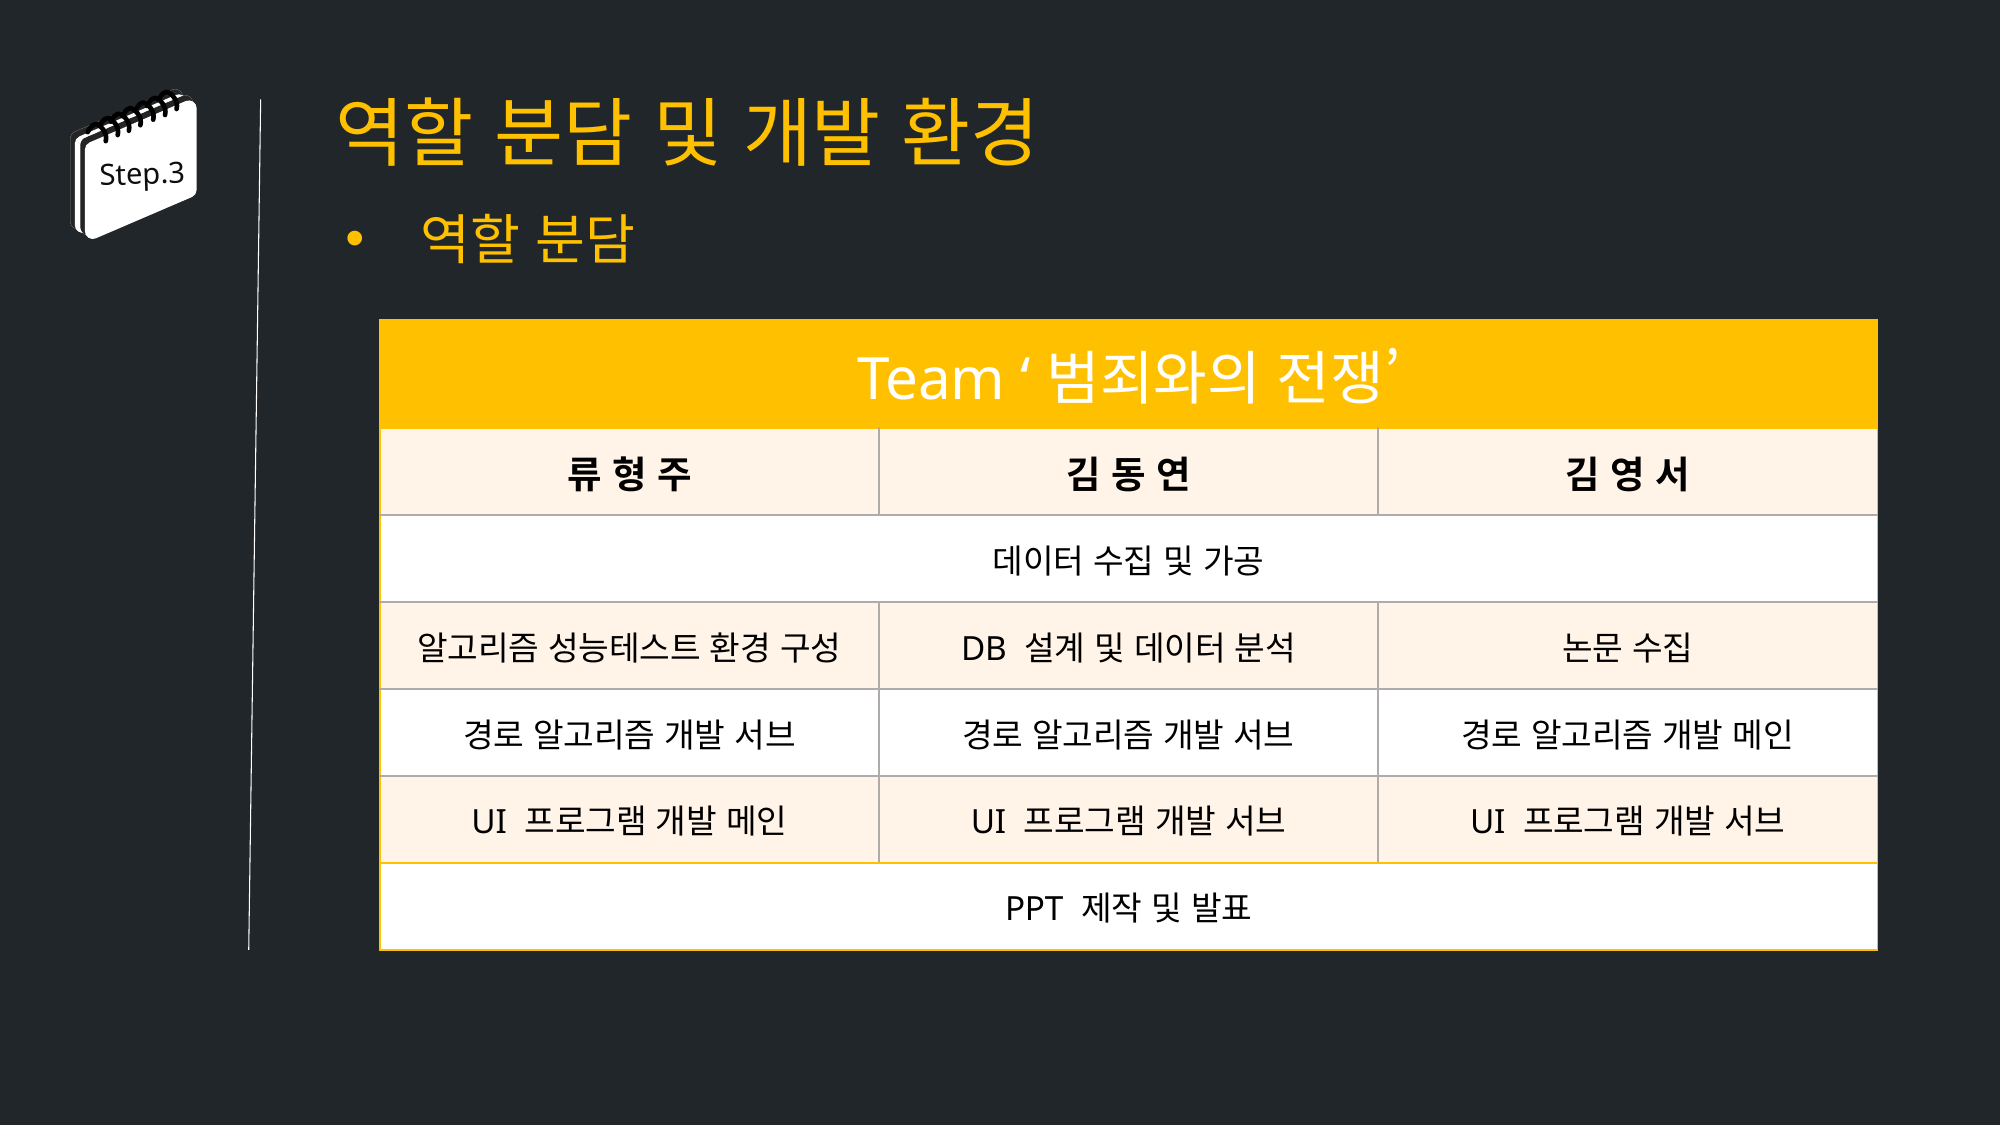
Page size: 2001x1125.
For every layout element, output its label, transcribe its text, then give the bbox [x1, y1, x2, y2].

table_cell 논문 수집 [1379, 603, 1877, 688]
text_box 역할 분담 및 개발 환경 [320, 77, 1192, 183]
table_cell 데이터 수집 및 가공 [381, 516, 1877, 601]
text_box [82, 92, 189, 232]
table_cell 김 영 서 [1379, 429, 1877, 514]
table_cell 경로 알고리즘 개발 메인 [1379, 690, 1877, 775]
text_box 역할 분담 [330, 197, 1876, 278]
table_header Team ‘범죄와의 전쟁’ [381, 321, 1877, 427]
table_cell 류 형 주 [381, 429, 878, 514]
table_cell 경로 알고리즘 개발 서브 [381, 690, 878, 775]
table_cell UI 프로그램 개발 메인 [381, 777, 878, 862]
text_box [248, 99, 261, 950]
text_box Step.3 [189, 147, 201, 198]
table_cell 김 동 연 [880, 429, 1377, 514]
table_cell 알고리즘 성능테스트 환경 구성 [381, 603, 878, 688]
table_cell UI 프로그램 개발 서브 [880, 777, 1377, 862]
table_cell UI 프로그램 개발 서브 [1379, 777, 1877, 862]
table_cell PPT 제작 및 발표 [381, 864, 1877, 949]
table_cell 경로 알고리즘 개발 서브 [880, 690, 1377, 775]
table_cell DB 설계 및 데이터 분석 [880, 603, 1377, 688]
